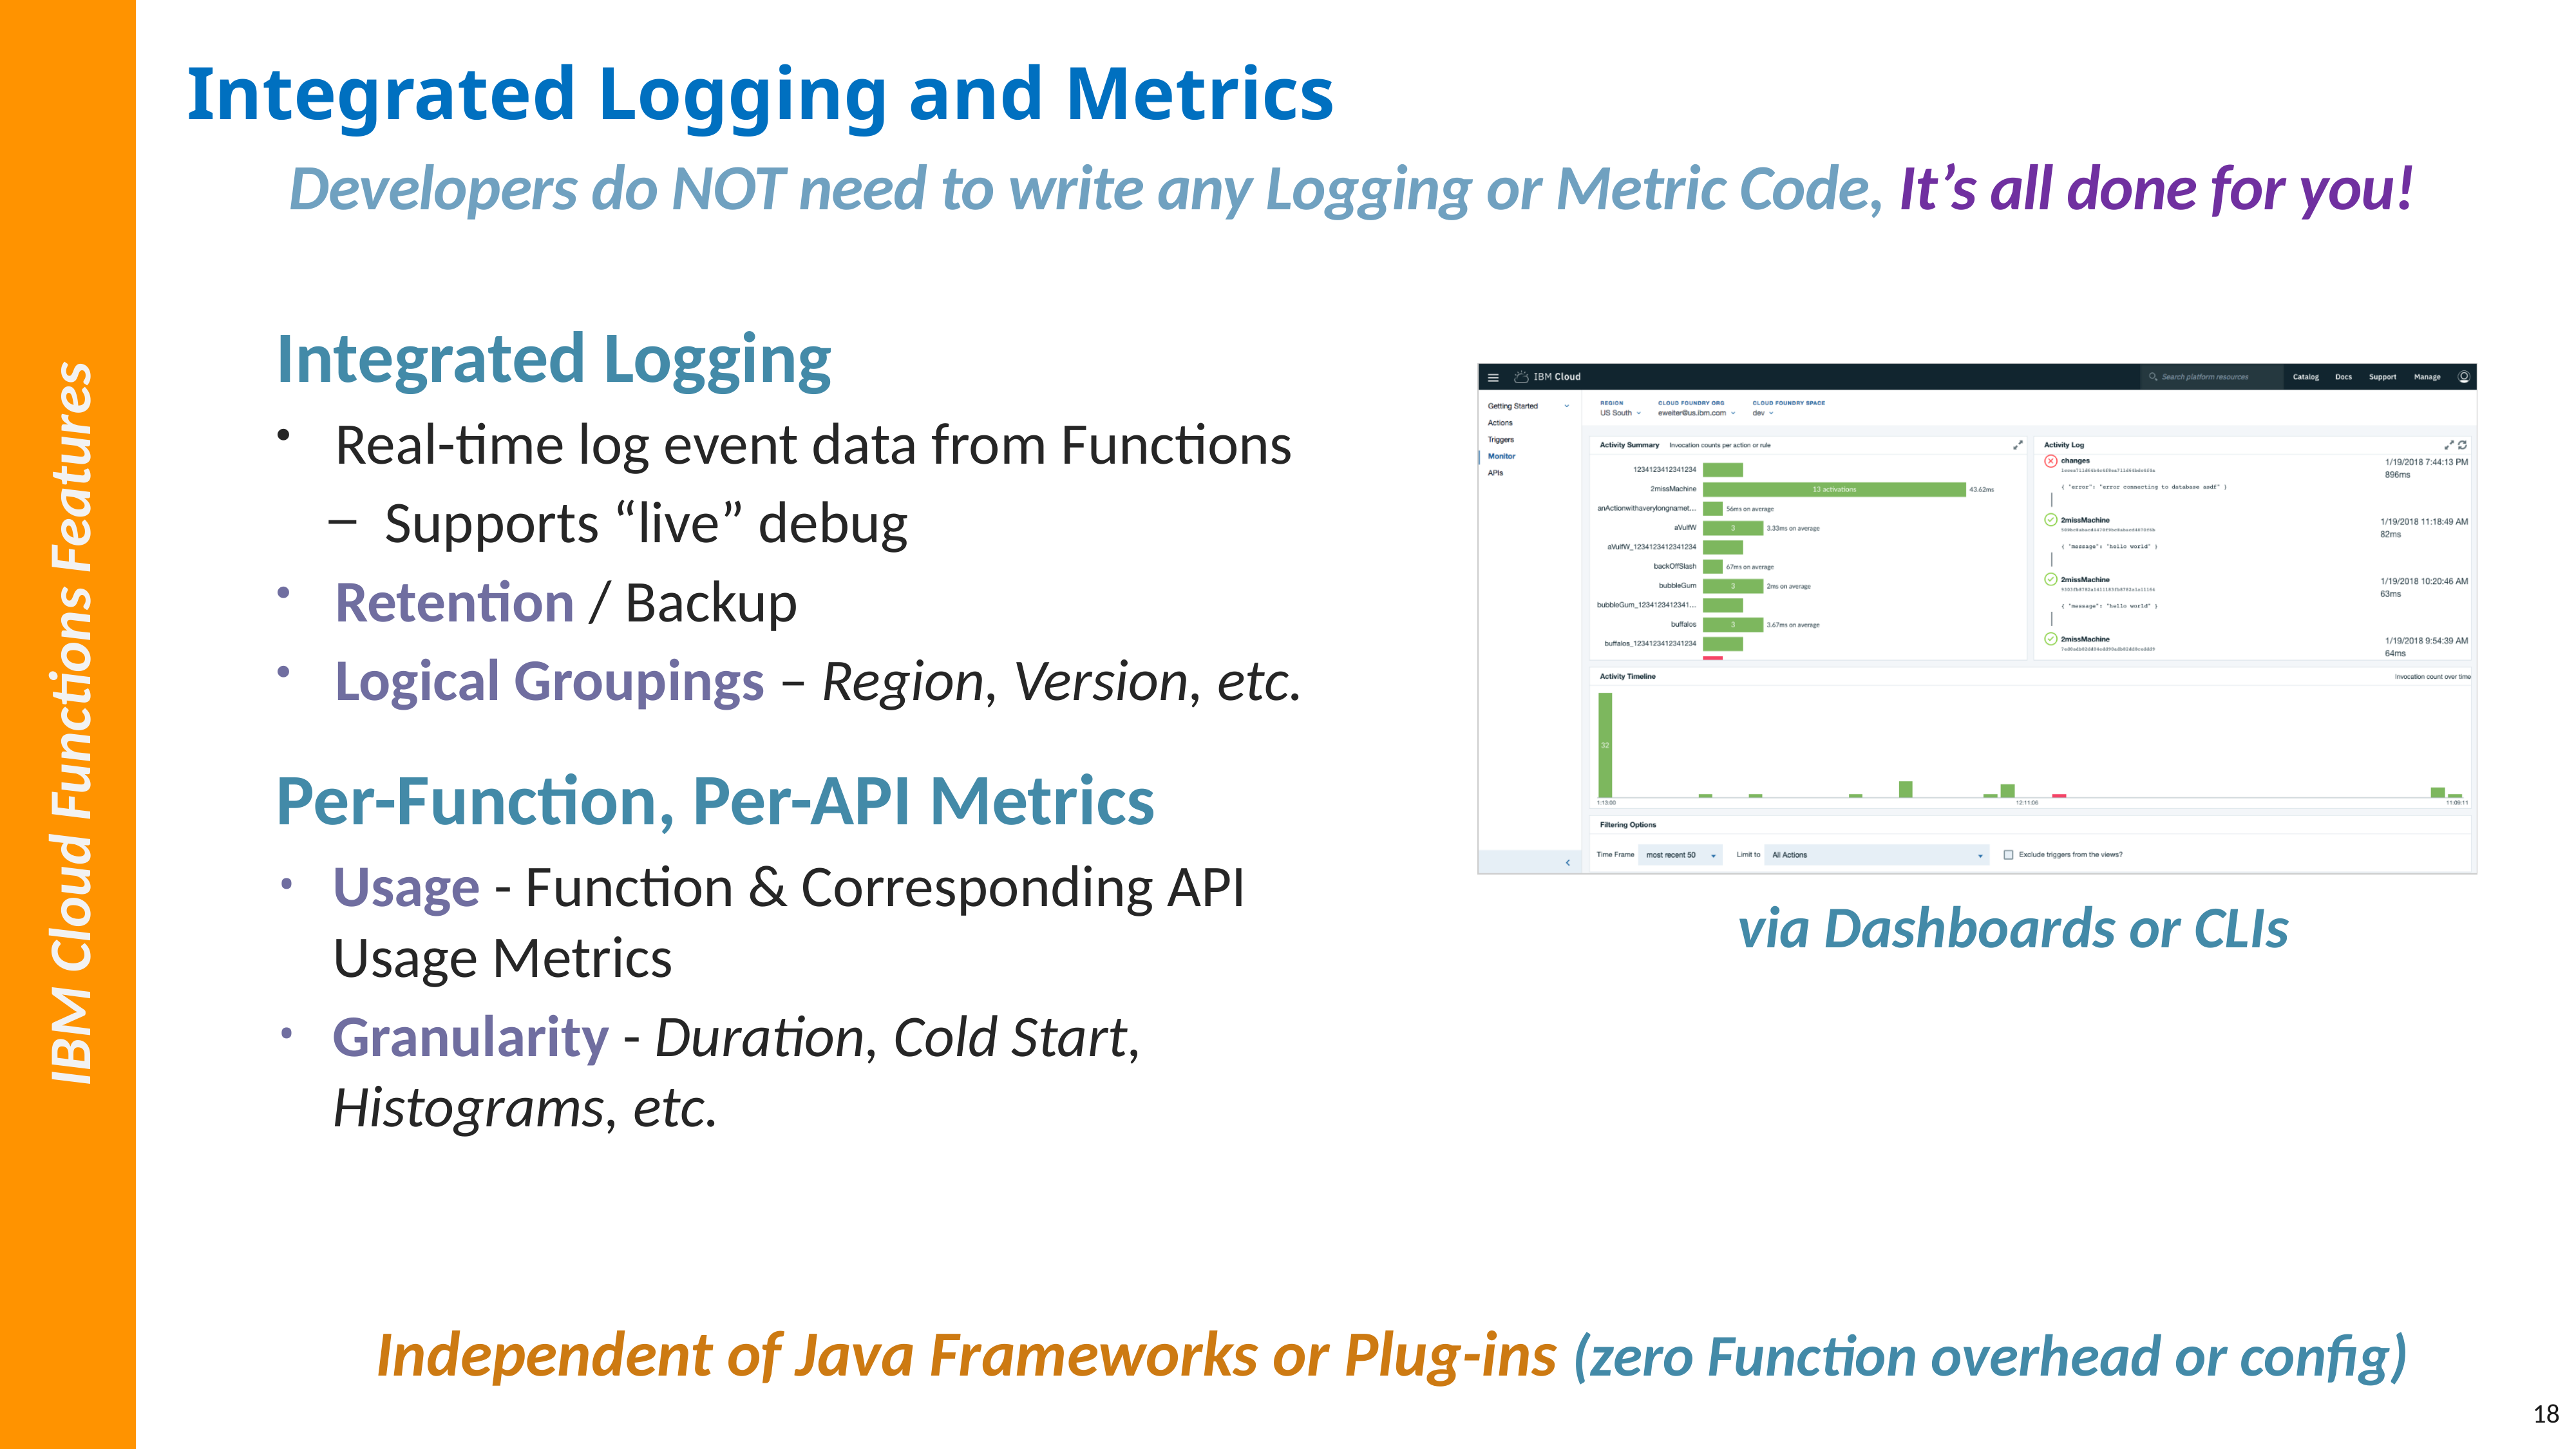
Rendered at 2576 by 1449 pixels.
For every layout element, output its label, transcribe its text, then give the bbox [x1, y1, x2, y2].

text_box via Dashboards or CLIs [1655, 884, 2300, 965]
text_box Independent of Java Frameworks or Plug-ins (zero Function overhead or config) [224, 1307, 2465, 1394]
text_box Developers do NOT need to write any Logging or Metric Code, It’s all done for you! [279, 140, 2465, 228]
slide_number 18 [2110, 1396, 2561, 1435]
picture [1477, 363, 2477, 875]
title Integrated Logging and Metrics [177, 50, 2536, 142]
text_box Integrated Logging Real-time log event data from Functions Supports “live” debug Retention / Backup Logical Groupings – Region, Version, etc. Per-Function, Per-API Metrics Usage - Function & Corresponding API Usage Metrics Granularity - Duration, Cold Start, Histograms, etc. [242, 305, 1409, 1144]
